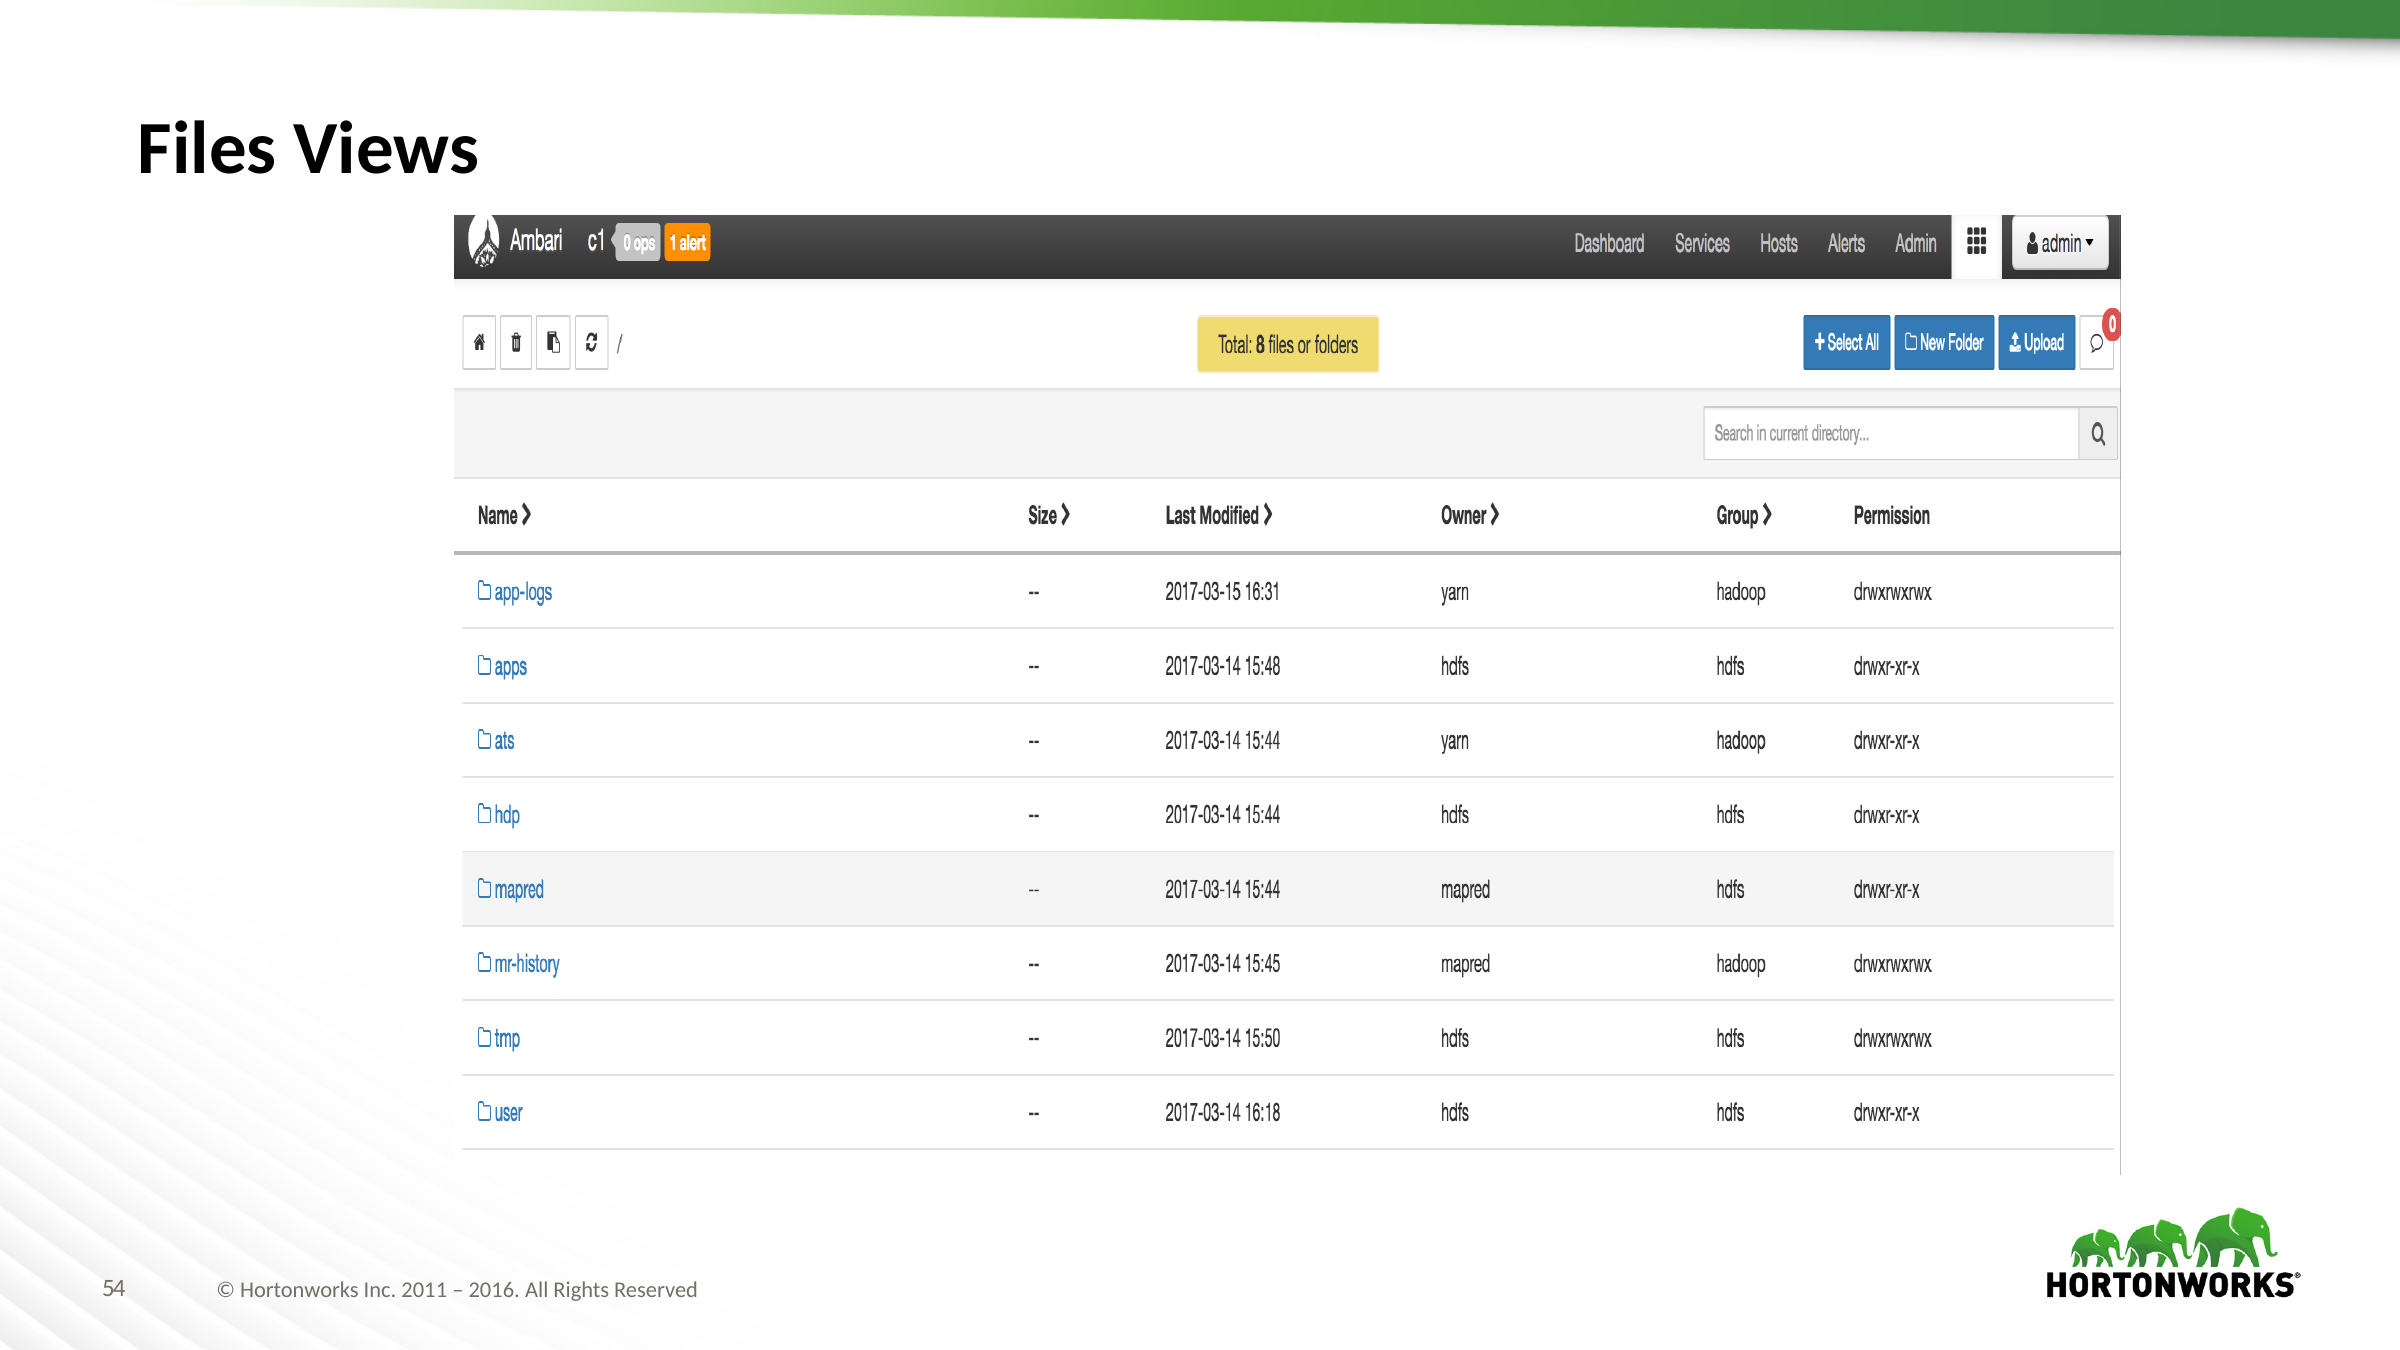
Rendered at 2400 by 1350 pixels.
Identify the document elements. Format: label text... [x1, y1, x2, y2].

title Files Views [138, 110, 2298, 191]
picture [0, 0, 2400, 1350]
